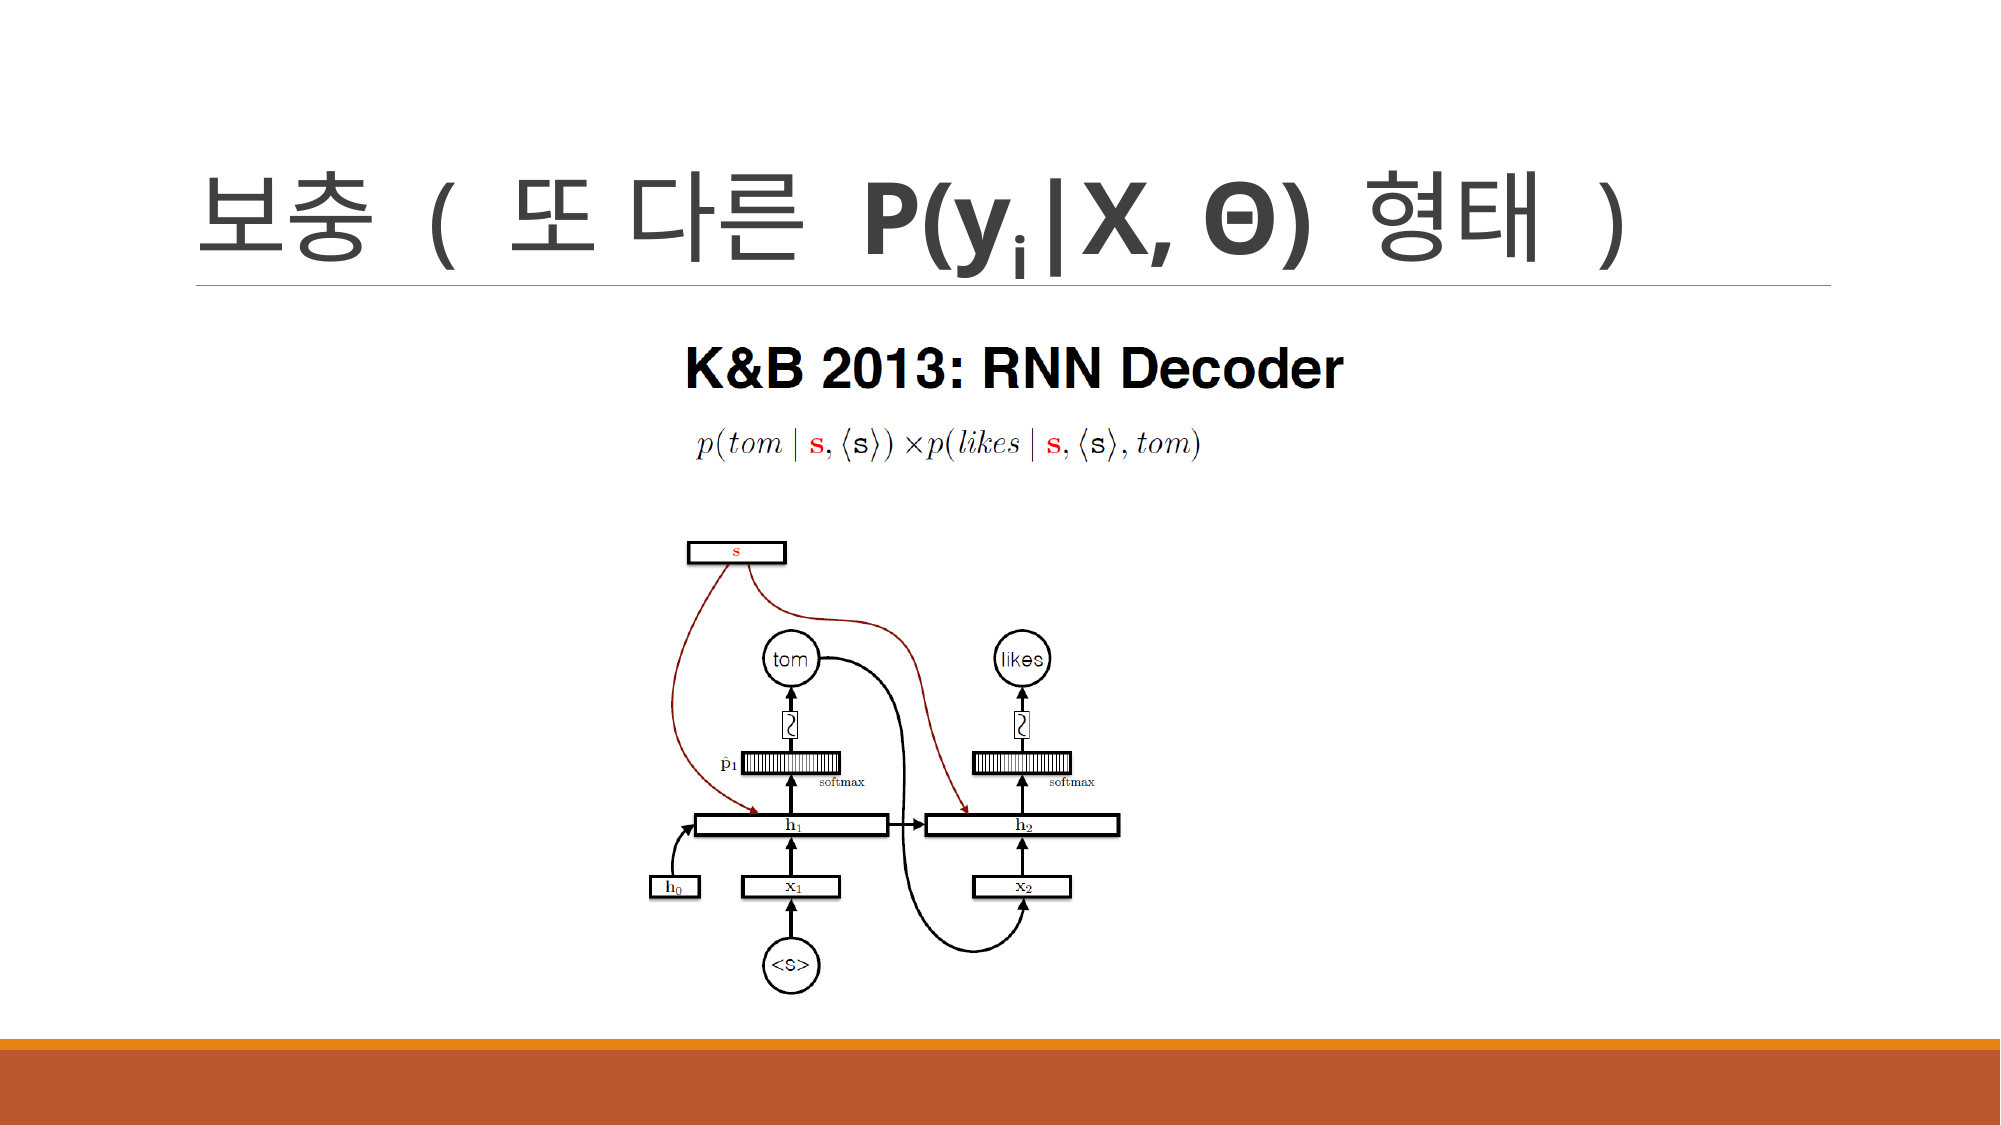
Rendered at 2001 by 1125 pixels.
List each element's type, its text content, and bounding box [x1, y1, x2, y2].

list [648, 335, 1362, 997]
title 보충 ( 또 다른 P(yi|X, Θ) 형태 ) [180, 47, 1830, 285]
